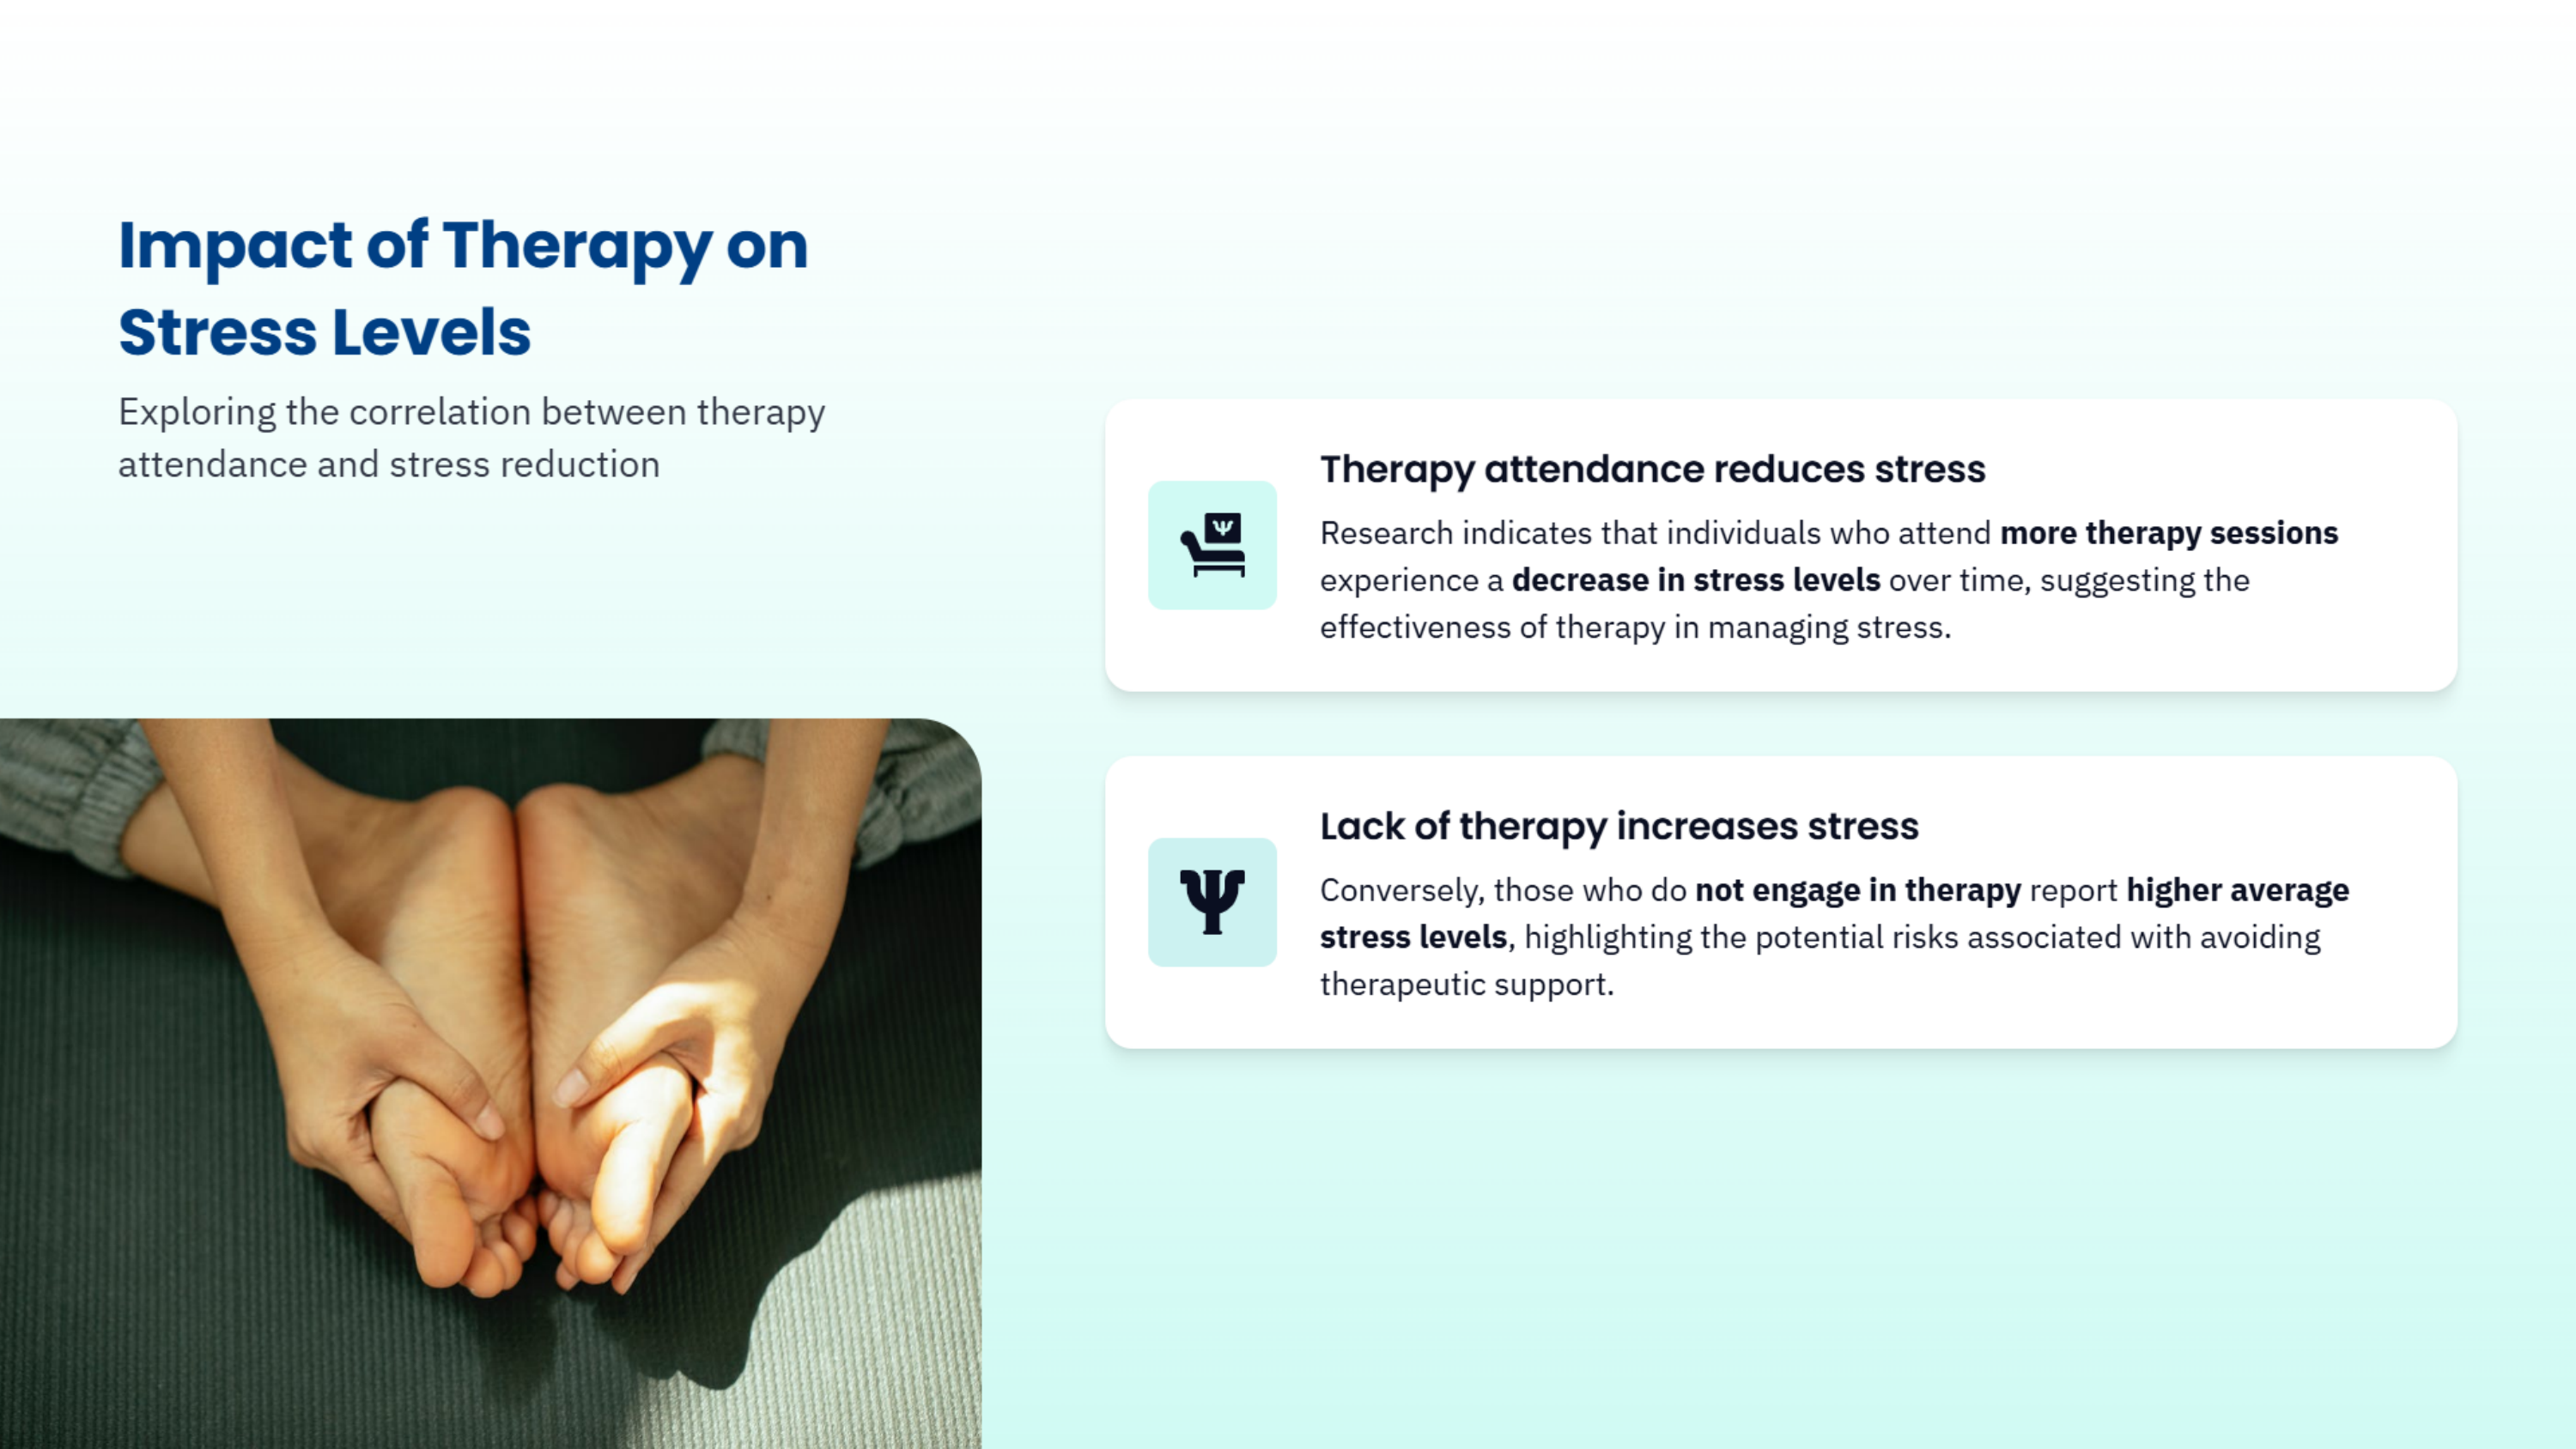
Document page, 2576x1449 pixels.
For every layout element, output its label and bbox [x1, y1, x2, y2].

text_box [0, 0, 2576, 1449]
